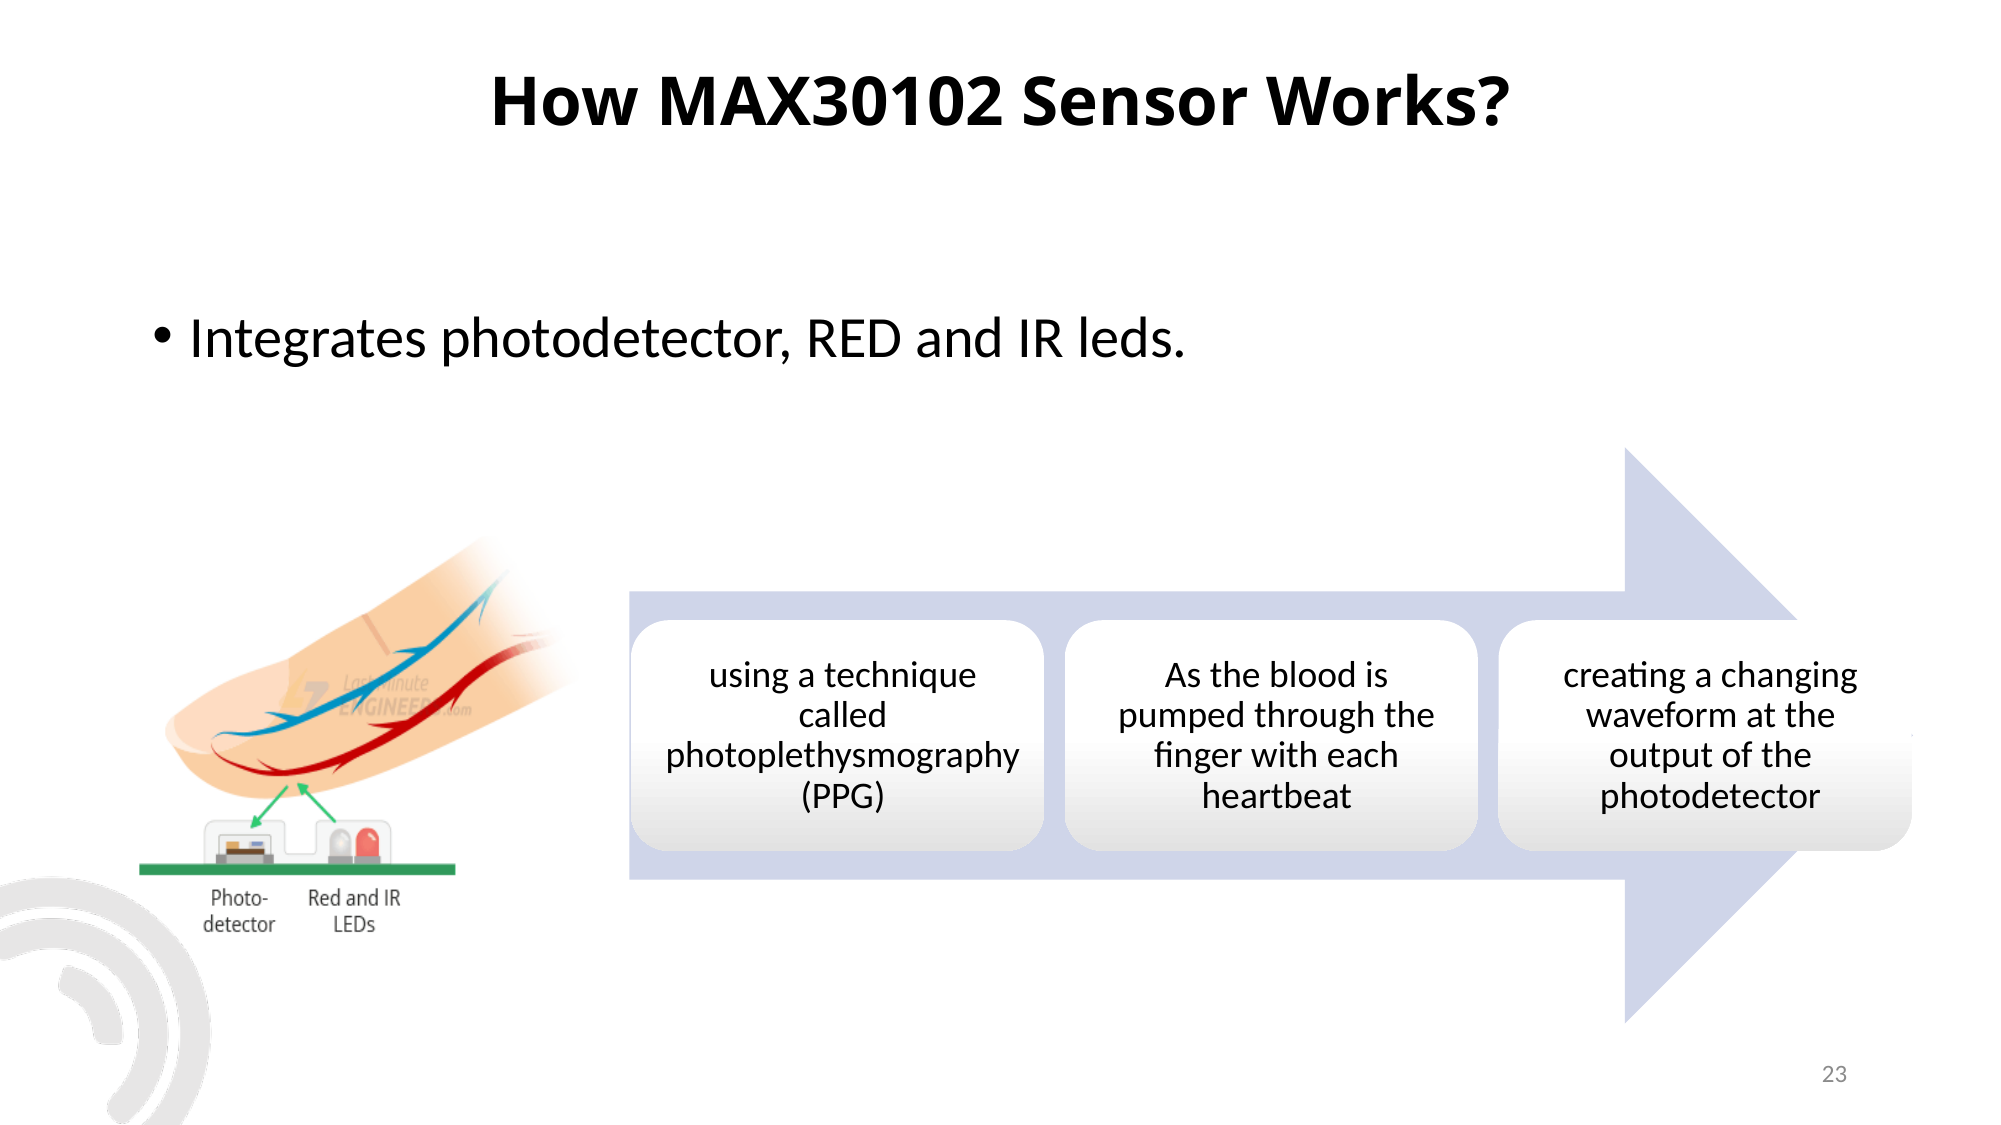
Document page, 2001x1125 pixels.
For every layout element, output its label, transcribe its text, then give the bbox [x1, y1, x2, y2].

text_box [629, 447, 1914, 1024]
title How MAX30102 Sensor Works? [137, 59, 1863, 221]
slide_number 23 [1412, 1042, 1863, 1103]
list Integrates photodetector, RED and IR leds. [137, 299, 1272, 1014]
picture [0, 536, 579, 1125]
